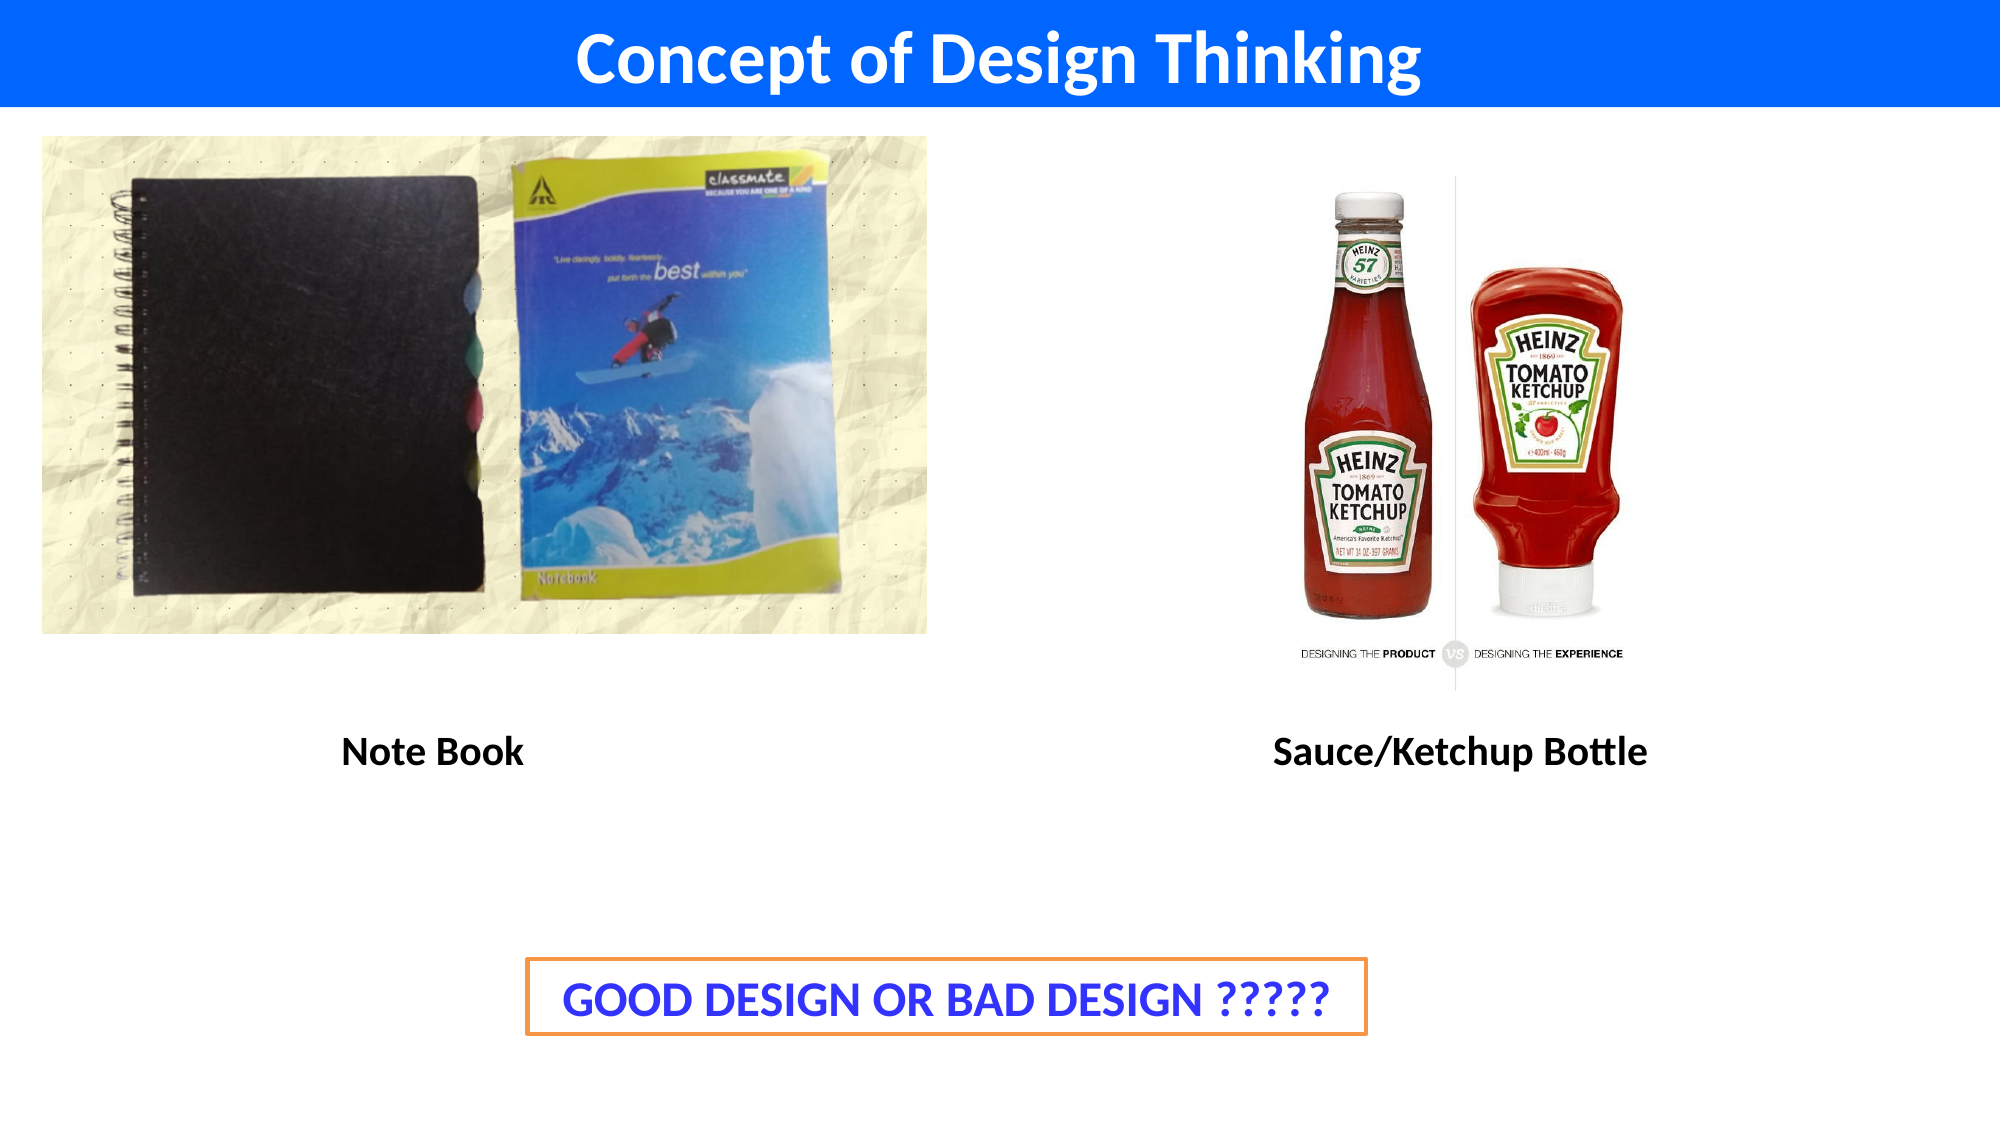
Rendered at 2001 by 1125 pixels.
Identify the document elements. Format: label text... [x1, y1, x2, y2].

picture [42, 136, 927, 634]
title Concept of Design Thinking [0, 0, 2000, 108]
text_box Note Book [149, 716, 717, 781]
text_box Sauce/Ketchup Bottle [1177, 725, 1745, 781]
text_box GOOD DESIGN OR BAD DESIGN ????? [525, 957, 1368, 1036]
picture [1083, 149, 1839, 717]
